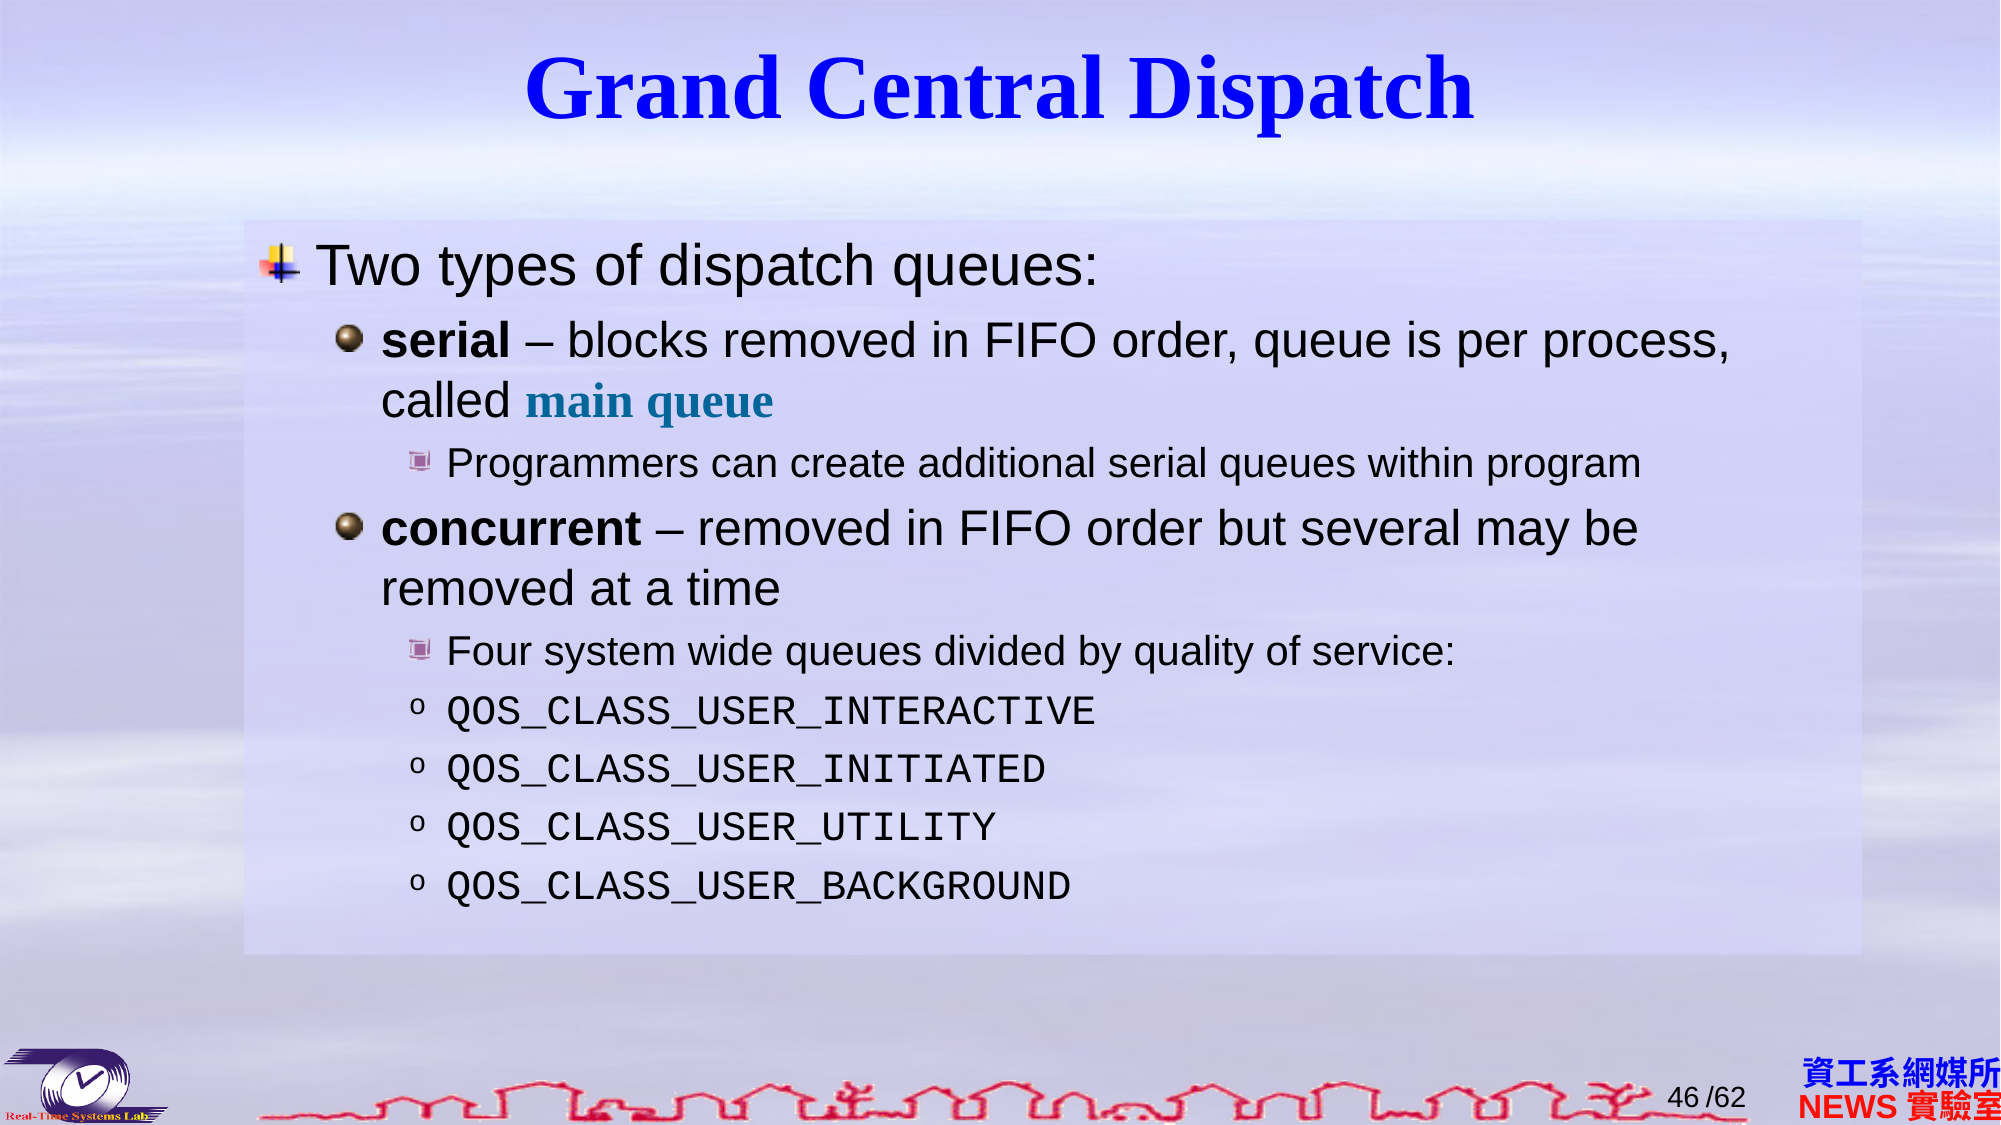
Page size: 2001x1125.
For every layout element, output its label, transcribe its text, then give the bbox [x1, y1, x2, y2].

list Two types of dispatch queues: serial – blocks removed in FIFO order, queue is per process, called main queue Programmers can create additional serial queues within program concurrent – removed in FIFO order but several may be removed at a time Four system wide queues divided by quality of service: QOS_CLASS_USER_INTERACTIVE QOS_CLASS_USER_INITIATED QOS_CLASS_USER_UTILITY QOS_CLASS_USER_BACKGROUND [244, 219, 1863, 955]
slide_number 45 [1248, 1070, 1715, 1125]
picture [0, 0, 2001, 1125]
footer /62 [1715, 1070, 2000, 1125]
title Grand Central Dispatch [324, 35, 1675, 130]
